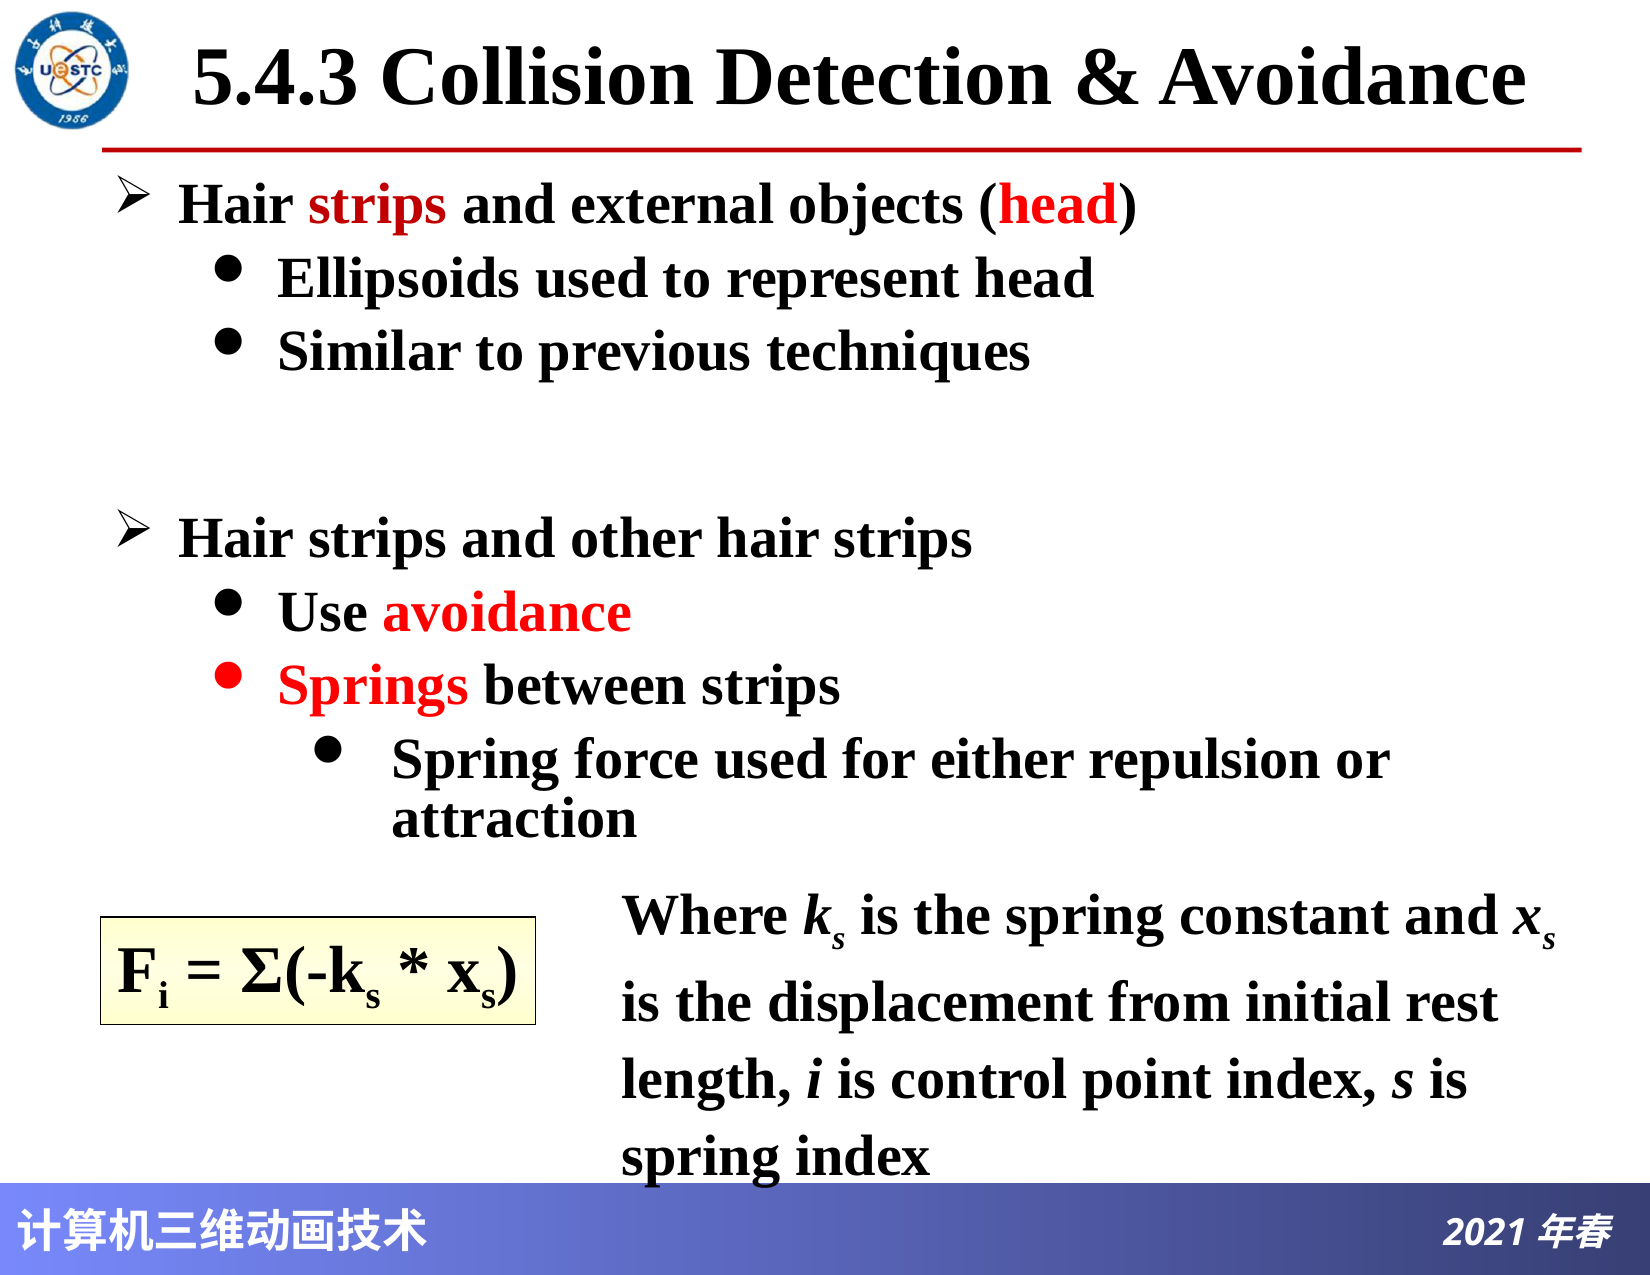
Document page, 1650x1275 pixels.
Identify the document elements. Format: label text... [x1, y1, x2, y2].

title 5.4.3 Collision Detection & Avoidance [175, 11, 1650, 130]
text_box Where ks is the spring constant and xs is the displacement from initial rest length, i is control point index, s is spring index [604, 860, 1599, 1196]
picture [0, 0, 136, 140]
text_box Fi = Σ(-ks * xs) [100, 917, 536, 1025]
list Hair strips and external objects (head) Ellipsoids used to represent head Similar to previous techniques Hair strips and other hair strips Use avoidance Springs between strips Spring force used for either repulsion or attraction [98, 168, 1564, 909]
